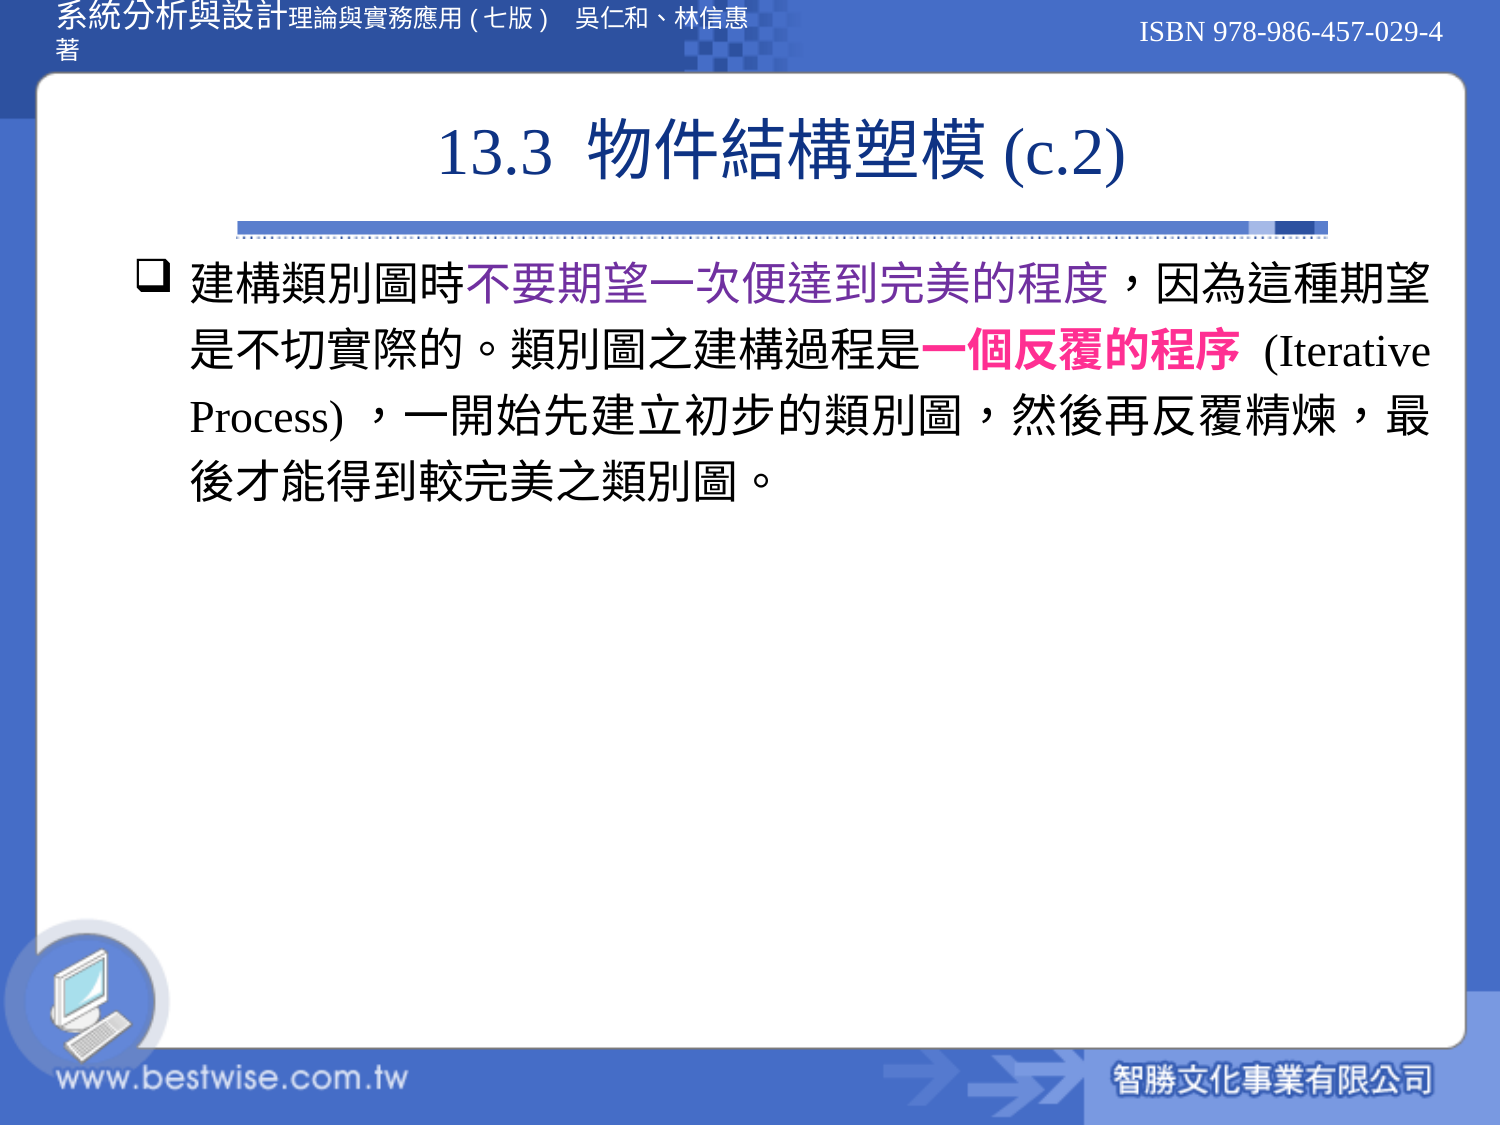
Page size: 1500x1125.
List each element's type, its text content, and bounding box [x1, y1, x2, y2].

picture [0, 0, 1500, 1125]
picture [195, 0, 206, 19]
title 13.3 物件結構塑模(c.2) [177, 73, 1388, 222]
list 建構類別圖時不要期望一次便達到完美的程度，因為這種期望是不切實際的。類別圖之建構過程是一個反覆的程序 (Iterative Process)，一開始先建立初步的類別圖，然後再反覆精煉，最後才能得到較完美之類別圖。 [117, 235, 1447, 1033]
